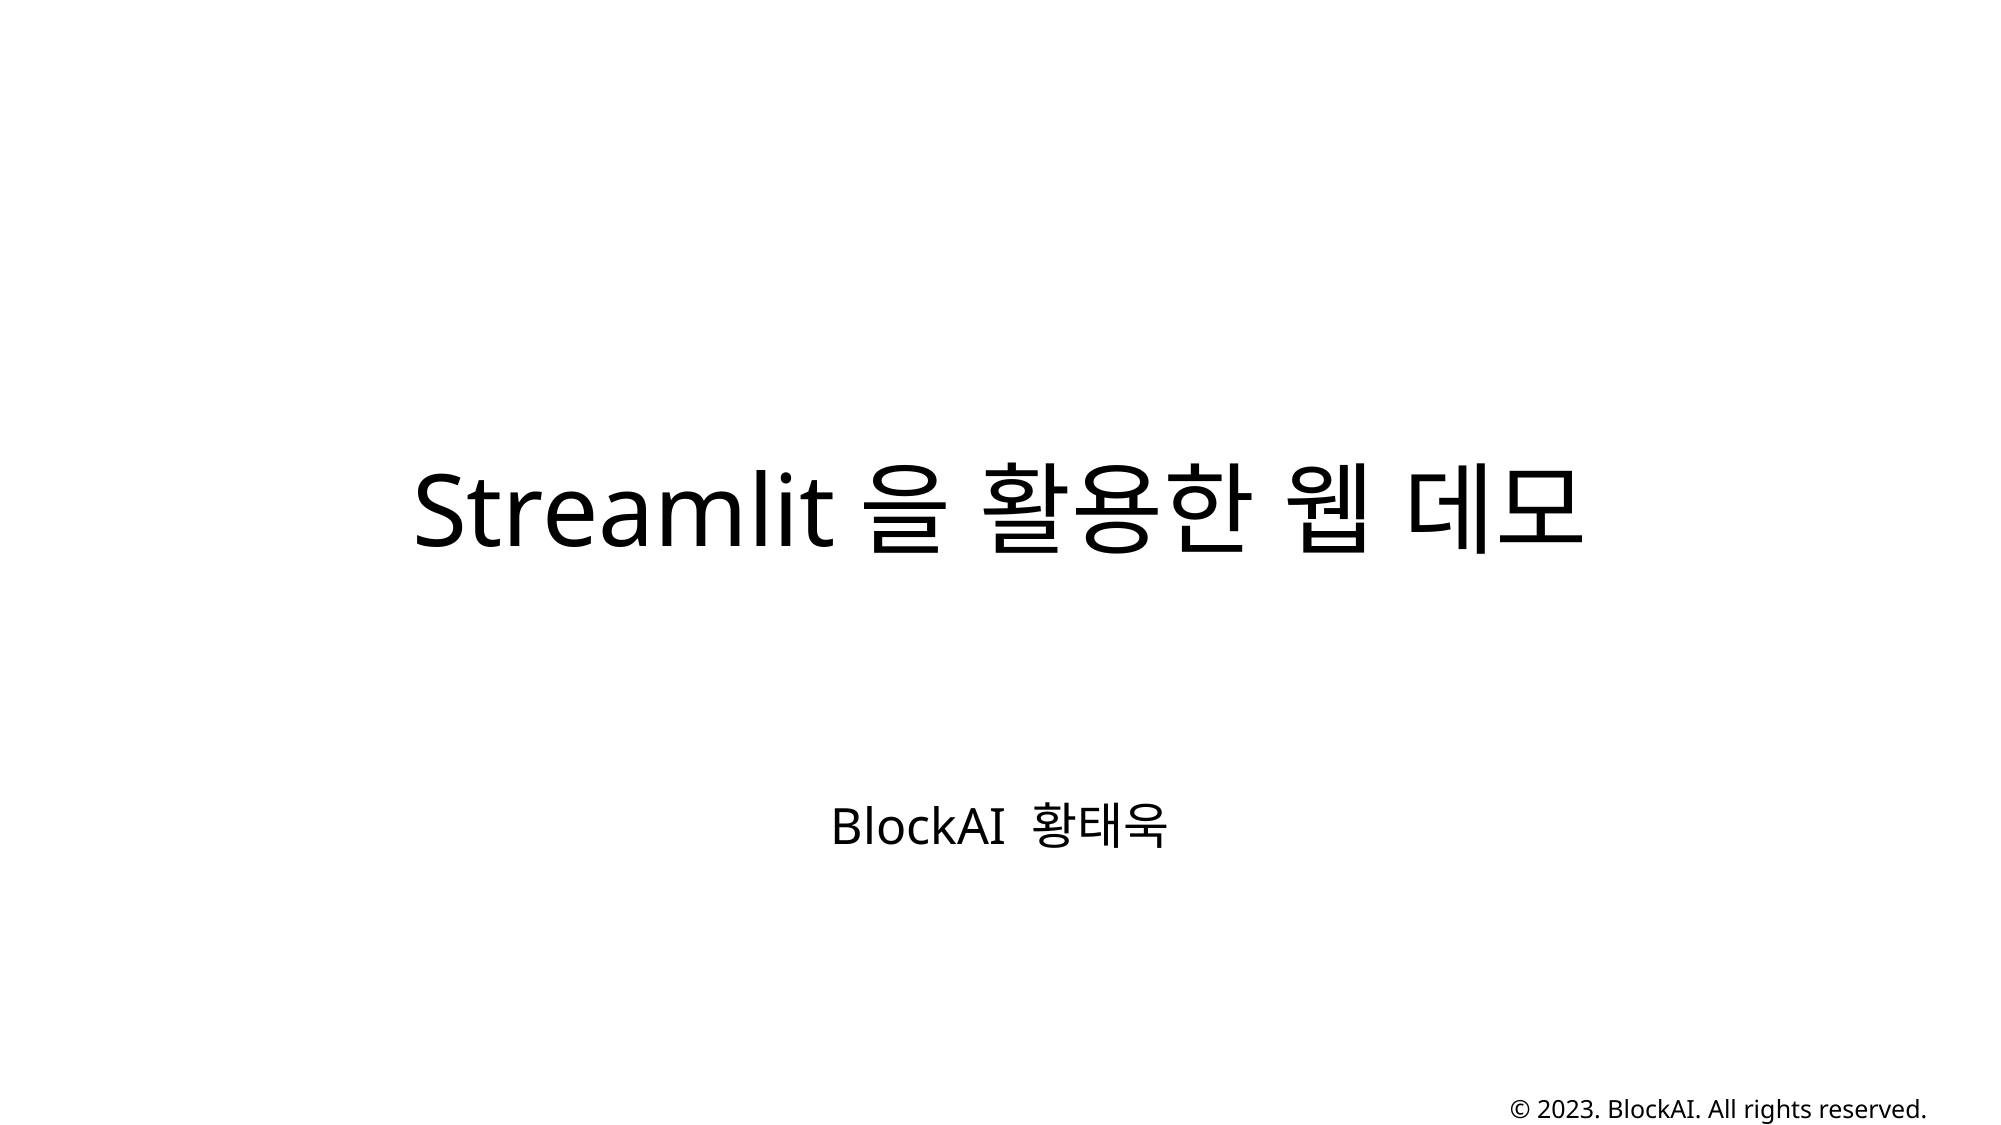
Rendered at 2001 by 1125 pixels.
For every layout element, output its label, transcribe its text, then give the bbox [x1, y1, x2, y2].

title Streamlit을 활용한 웹 데모 [249, 184, 1750, 576]
subtitle BlockAI 황태욱 [249, 590, 1750, 863]
